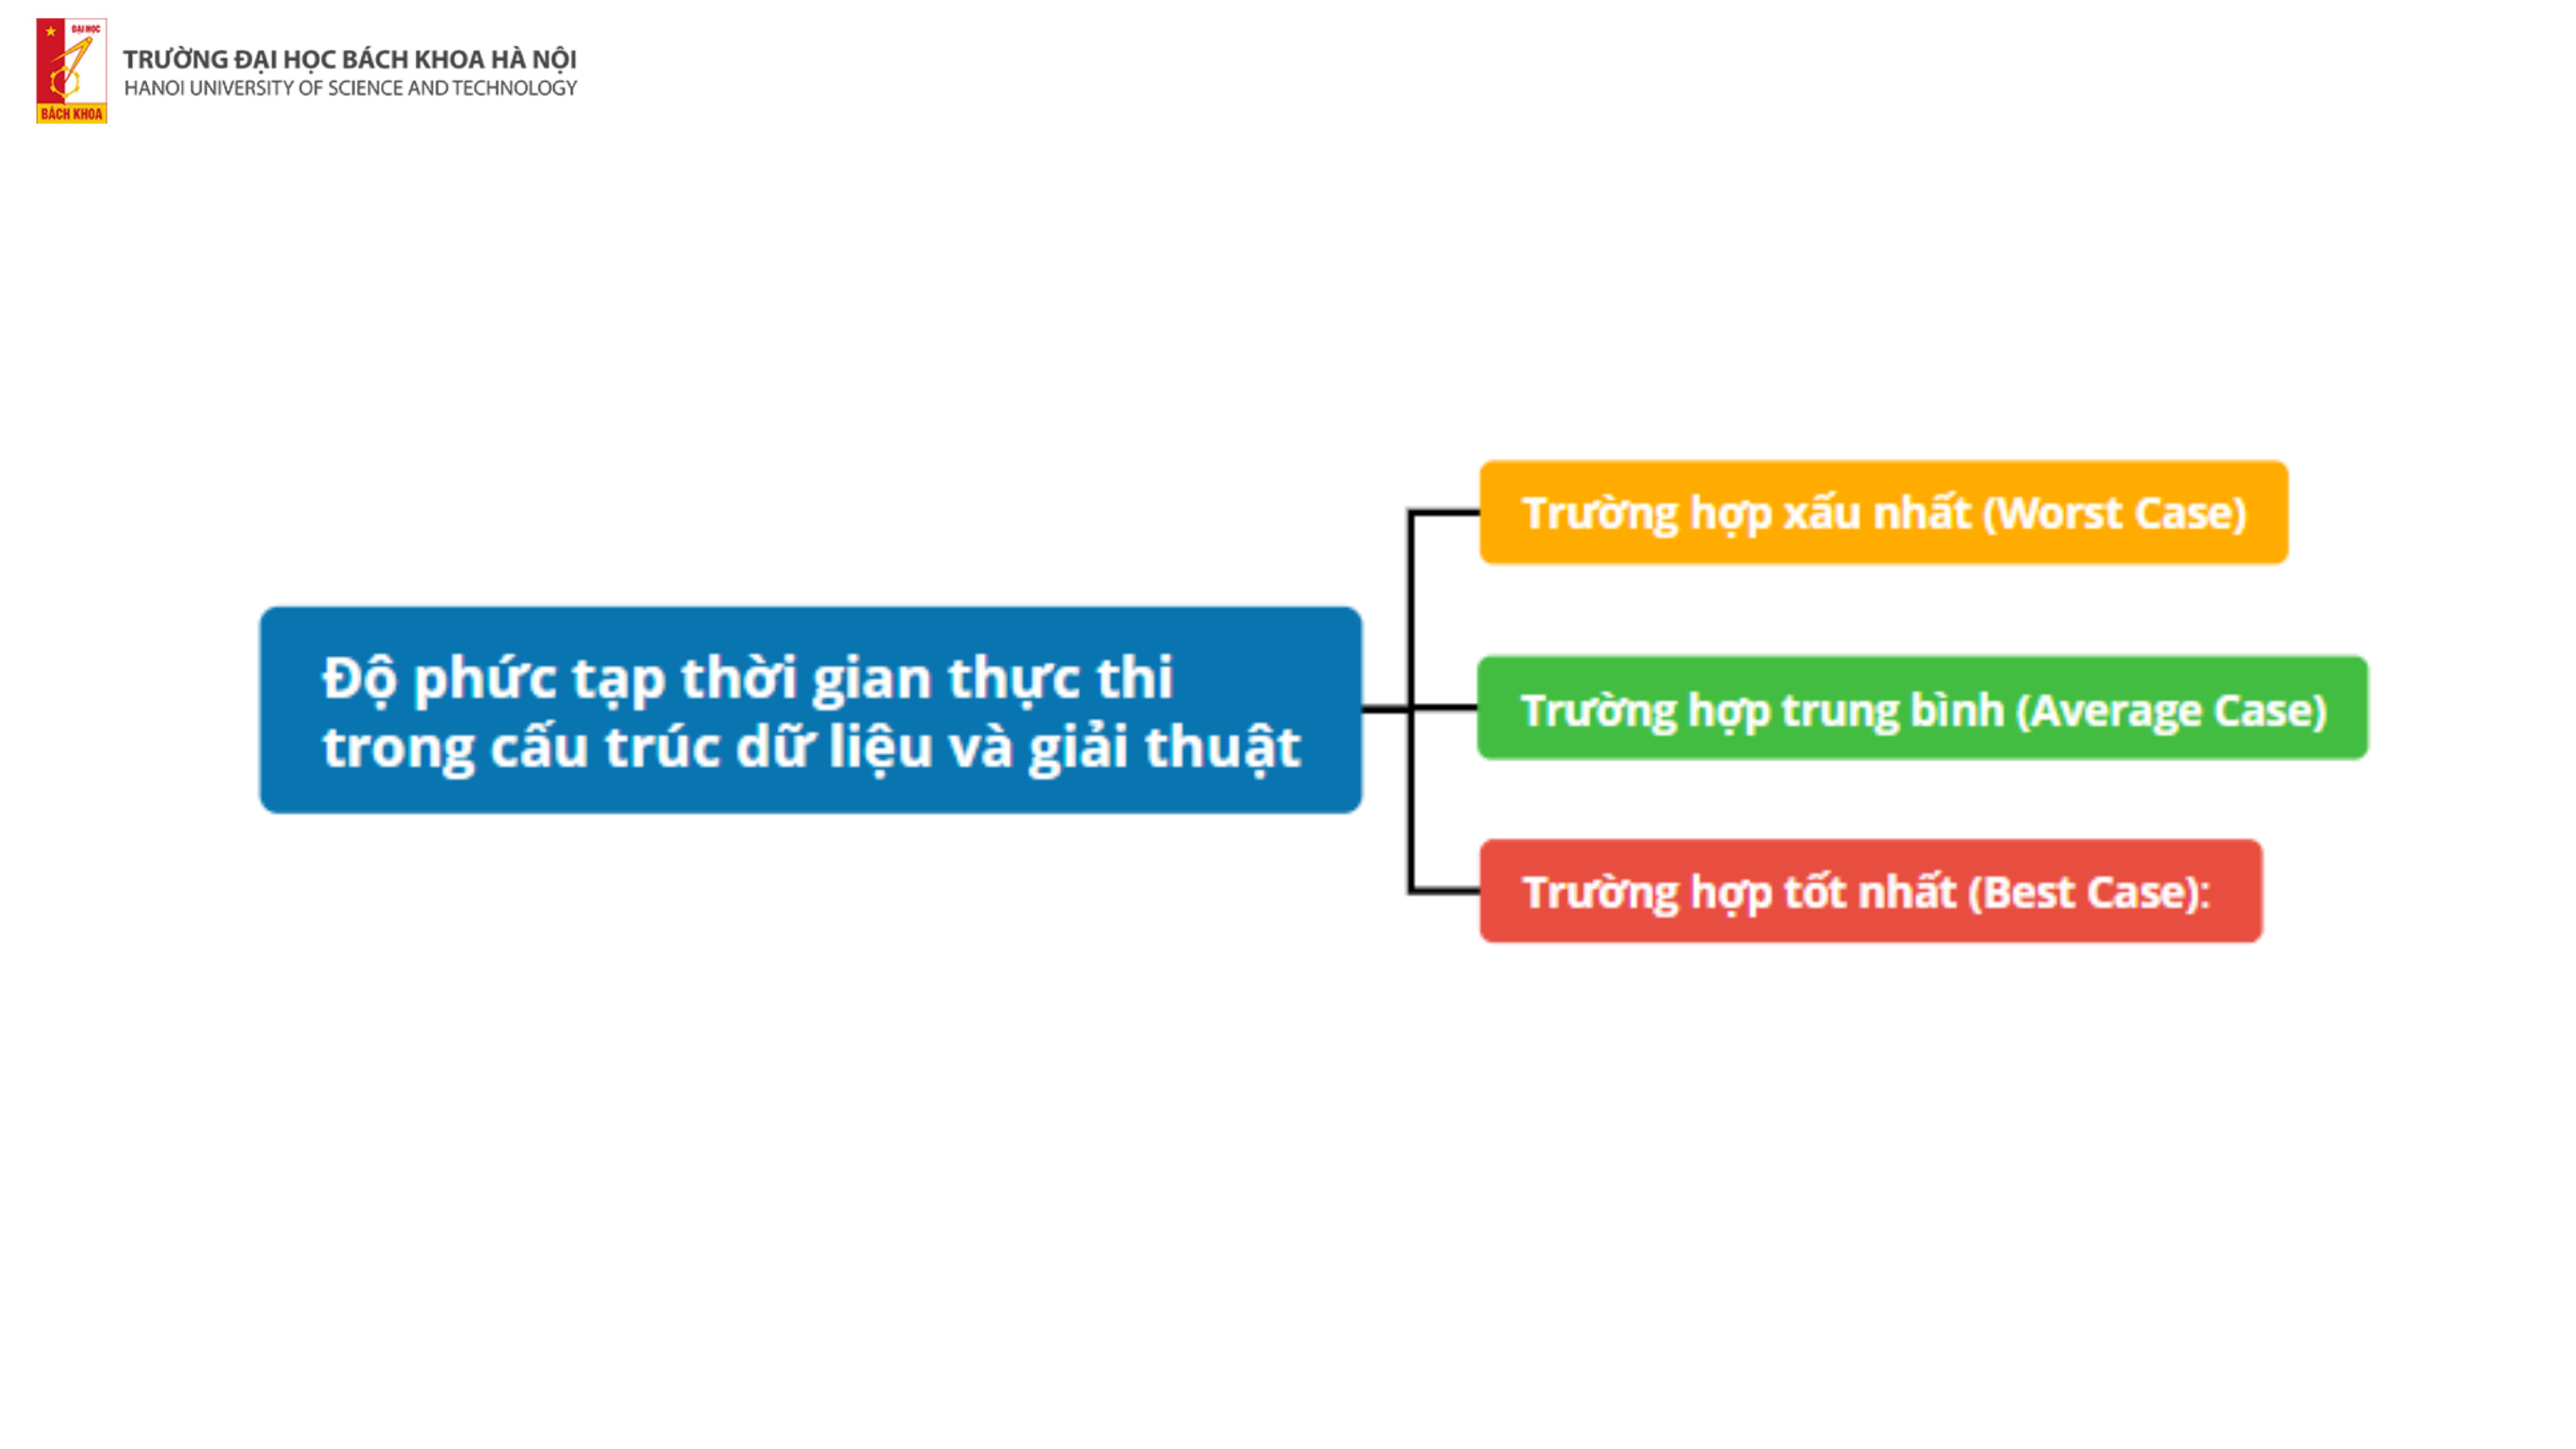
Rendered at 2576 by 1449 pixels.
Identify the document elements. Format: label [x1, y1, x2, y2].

picture [0, 0, 587, 124]
picture [192, 332, 2479, 1117]
